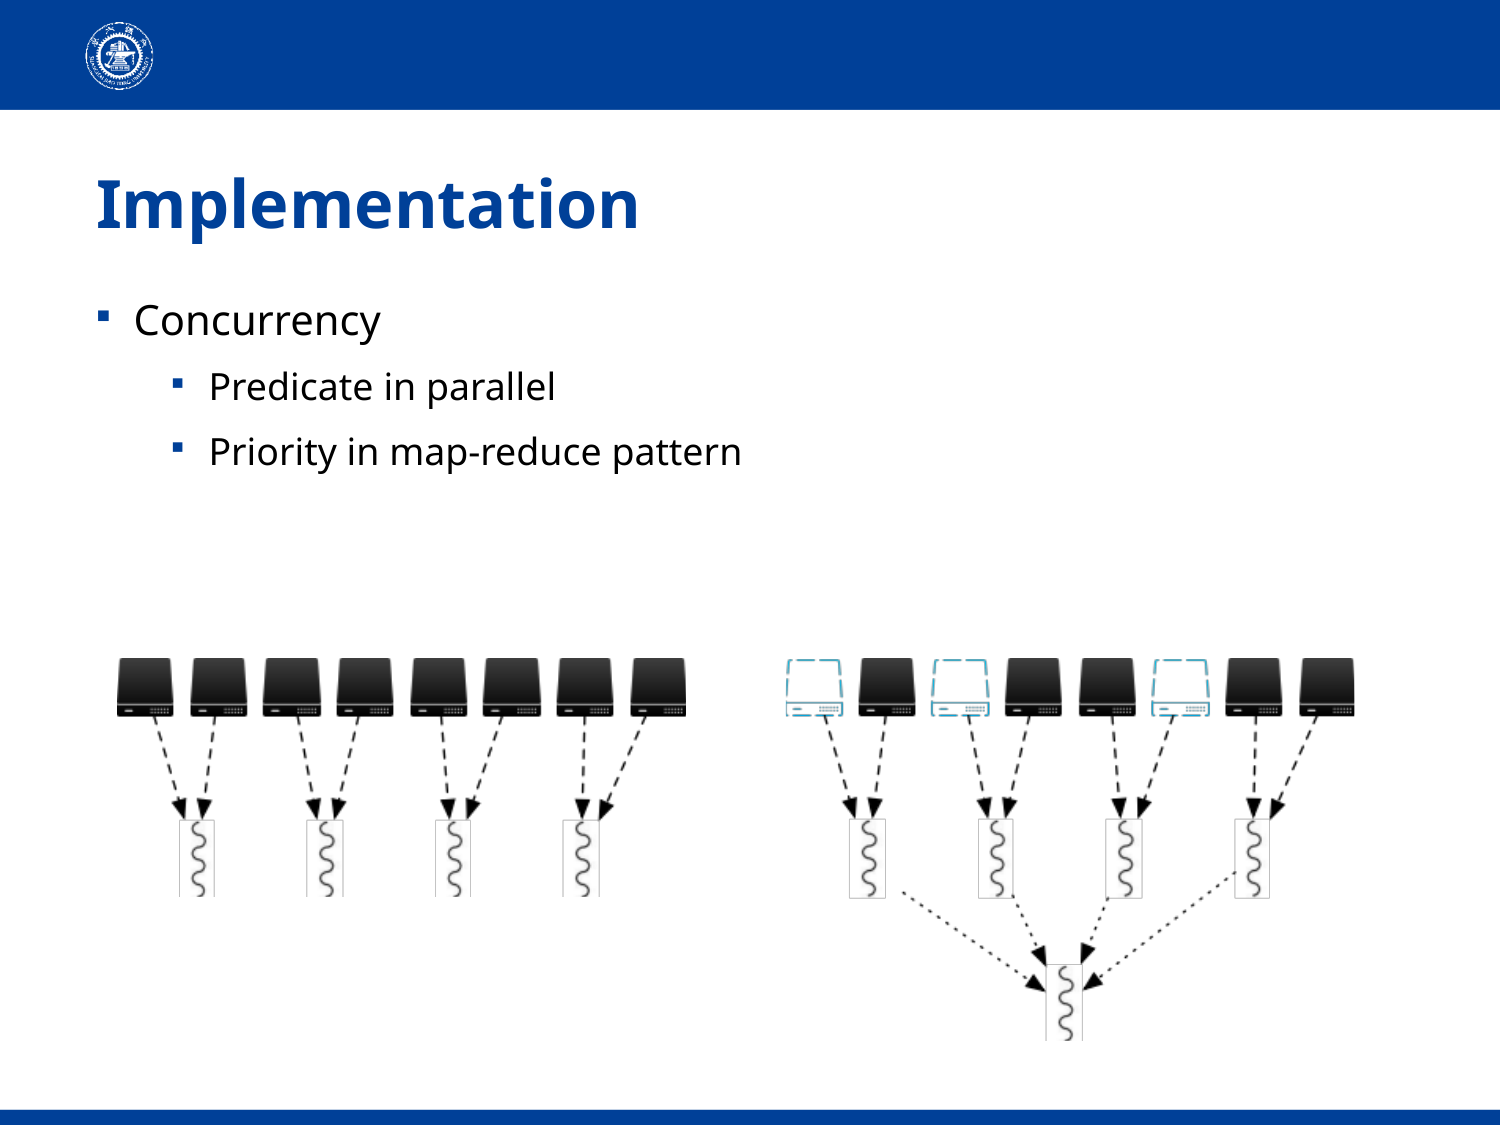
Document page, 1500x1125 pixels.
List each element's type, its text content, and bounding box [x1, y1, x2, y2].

picture [81, 17, 157, 93]
picture [785, 658, 1355, 1041]
title Implementation [81, 159, 1455, 254]
picture [117, 658, 686, 897]
list Concurrency Predicate in parallel Priority in map-reduce pattern [81, 276, 1455, 1084]
